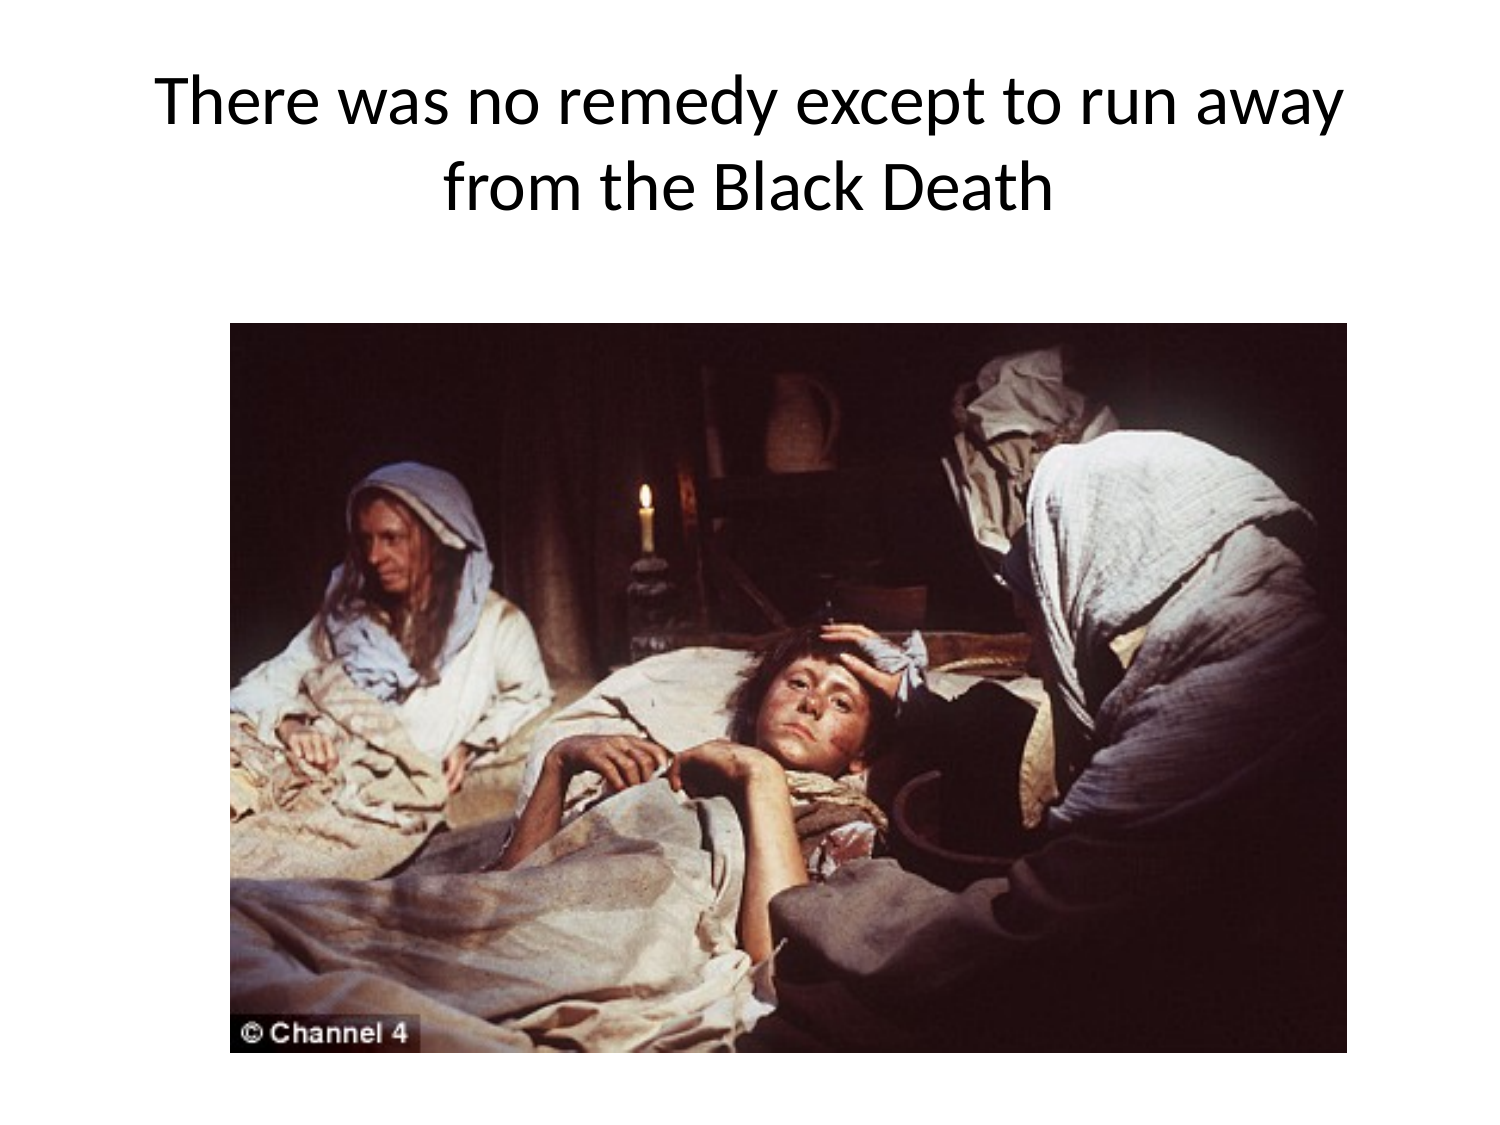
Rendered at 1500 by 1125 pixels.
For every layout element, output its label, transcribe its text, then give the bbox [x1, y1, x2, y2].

picture [229, 323, 1347, 1054]
title There was no remedy except to run away from the Black Death [75, 45, 1425, 233]
